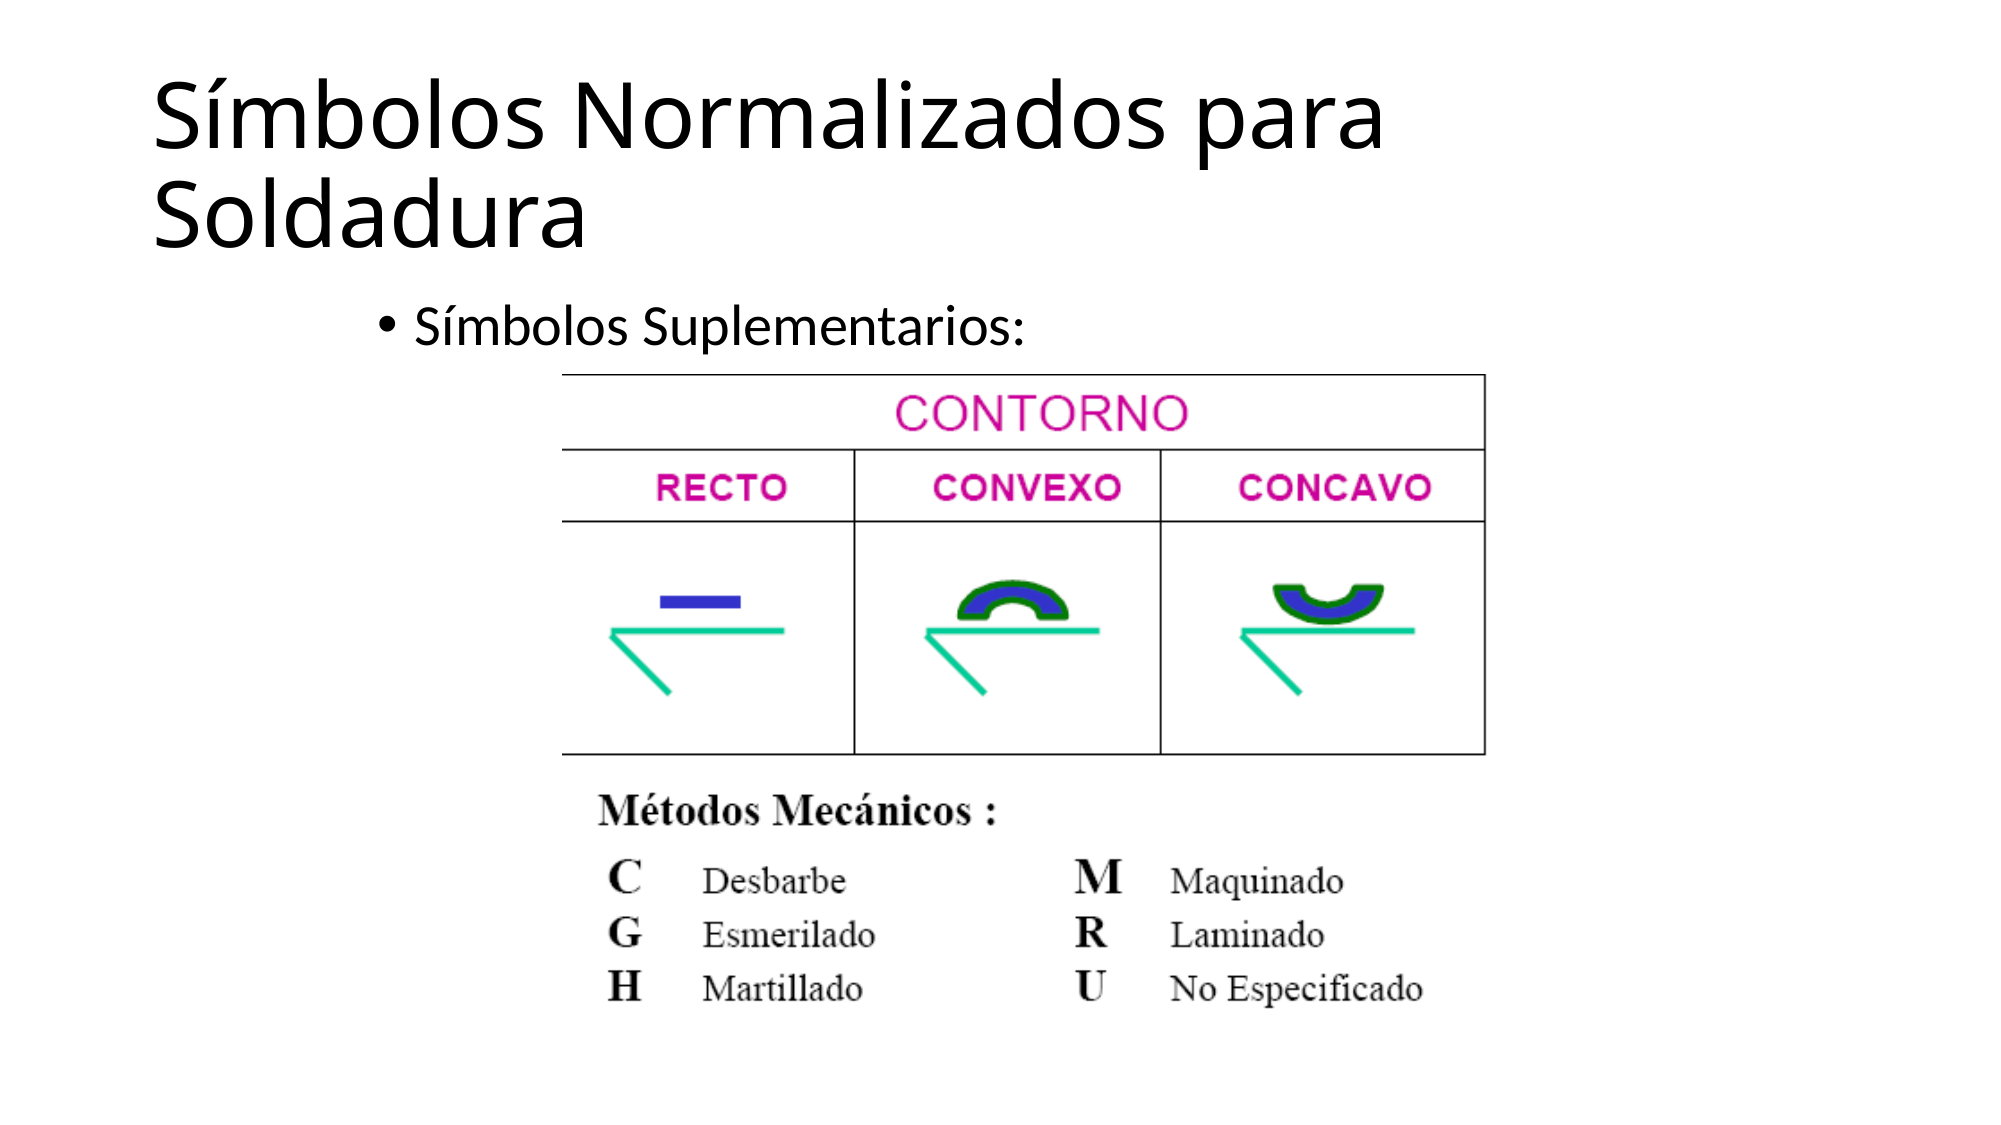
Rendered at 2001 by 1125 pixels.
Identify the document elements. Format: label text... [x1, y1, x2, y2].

picture [562, 374, 1488, 1037]
title Símbolos Normalizados para Soldadura [137, 59, 1863, 278]
list Símbolos Suplementarios: [362, 287, 1638, 1000]
